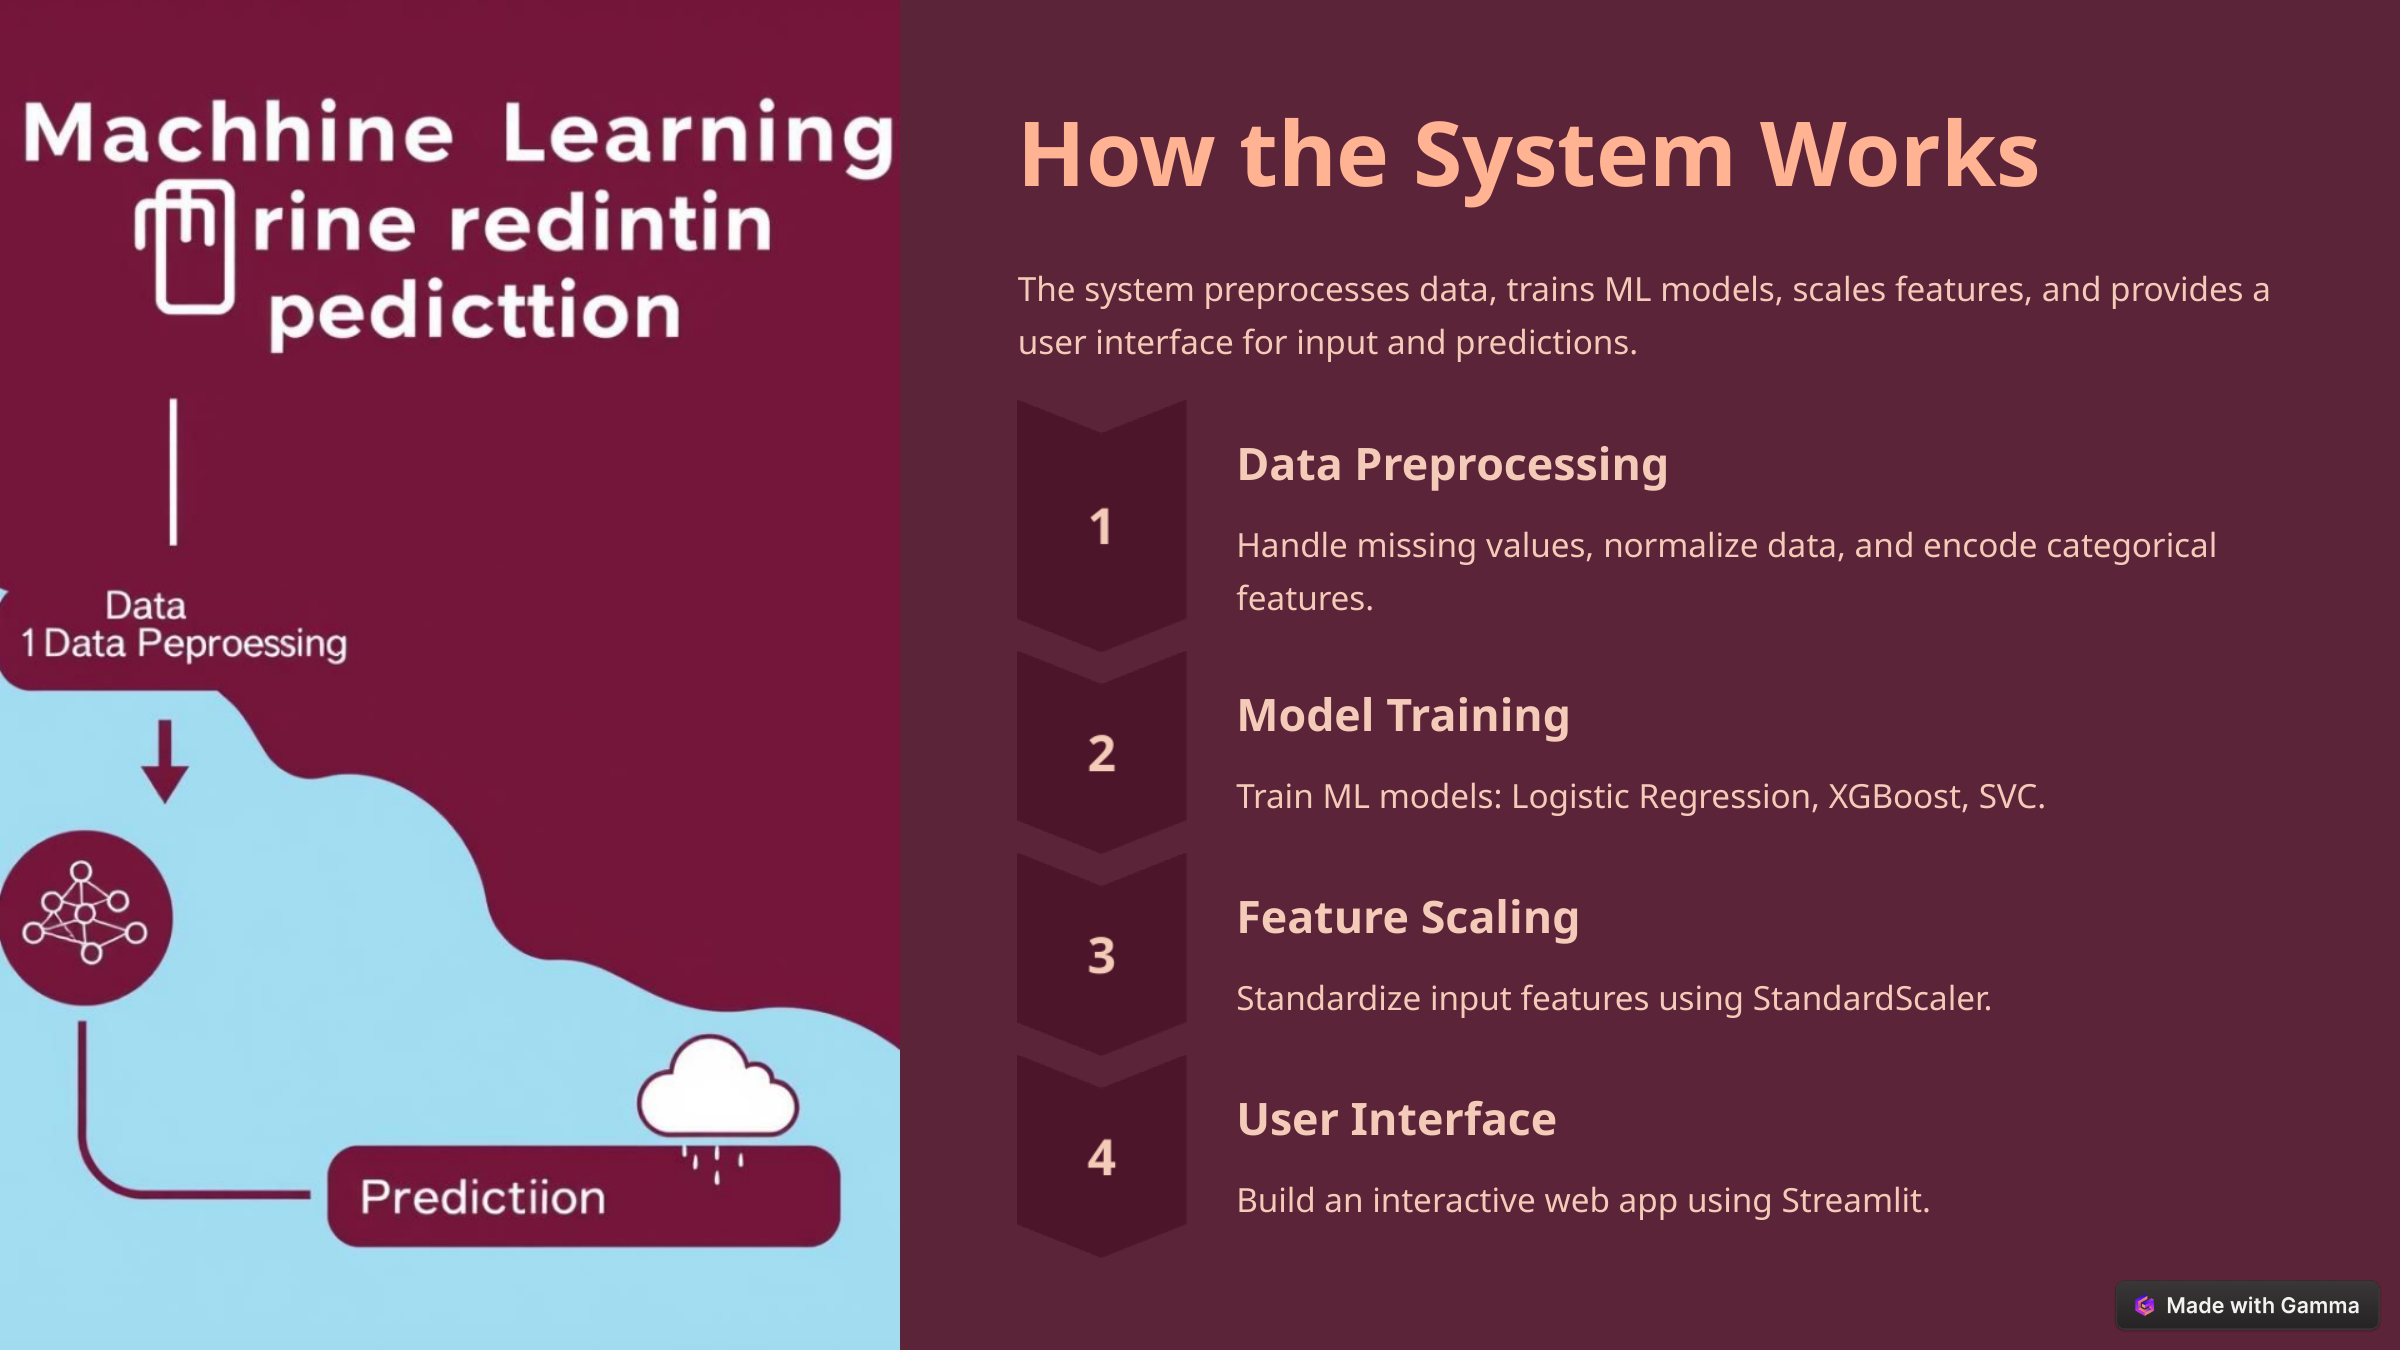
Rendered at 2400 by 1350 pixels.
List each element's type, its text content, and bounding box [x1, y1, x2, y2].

picture [2106, 1271, 2389, 1339]
text_box Feature Scaling [1236, 887, 1686, 944]
picture [0, 0, 900, 1350]
text_box Data Preprocessing [1236, 434, 1686, 491]
text_box User Interface [1236, 1089, 1686, 1146]
text_box Train ML models: Logistic Regression, XGBoost, SVC. [1236, 761, 2283, 816]
text_box Handle missing values, normalize data, and encode categorical features. [1236, 510, 2283, 619]
text_box Build an interactive web app using Streamlit. [1236, 1165, 2283, 1220]
text_box The system preprocesses data, trains ML models, scales features, and provides a user interface for input and predictions. [1017, 255, 2283, 363]
text_box How the System Works [1017, 92, 2002, 205]
text_box Standardize input features using StandardScaler. [1236, 963, 2283, 1018]
text_box Model Training [1236, 685, 1686, 742]
picture [1017, 400, 1187, 1258]
